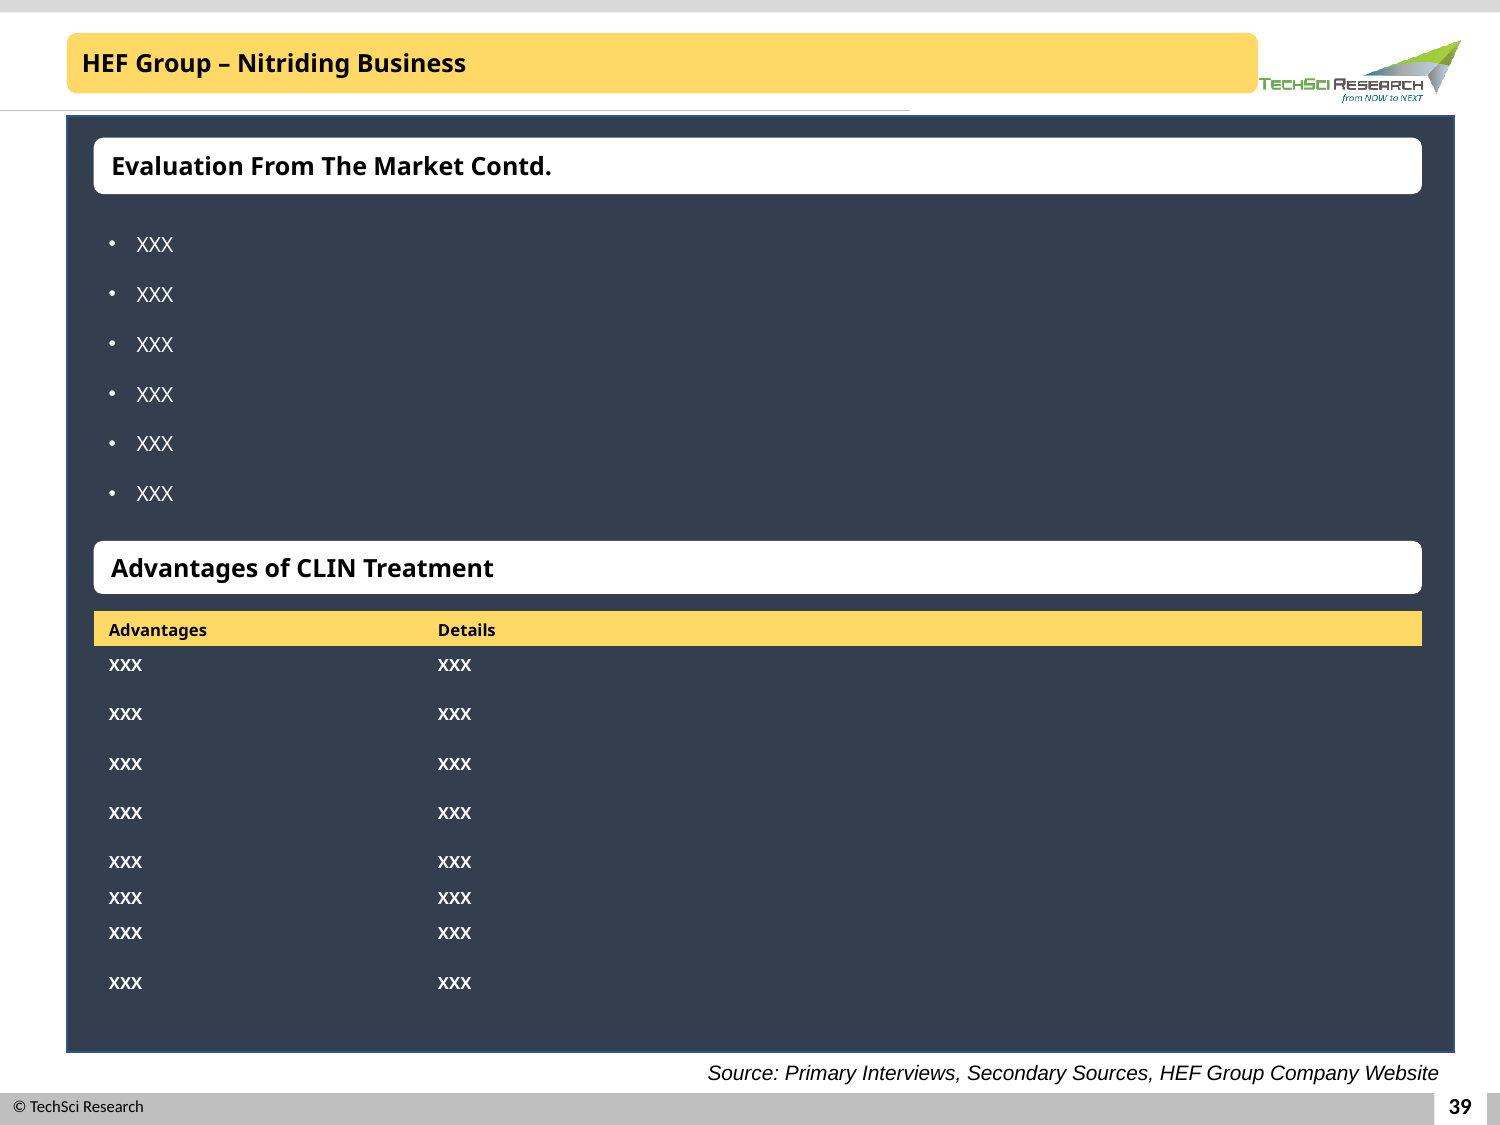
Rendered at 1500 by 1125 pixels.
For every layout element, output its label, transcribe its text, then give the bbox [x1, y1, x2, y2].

table_cell XXX [94, 879, 423, 914]
text_box [65, 31, 1260, 95]
table_cell XXX [423, 794, 1422, 843]
table_header Details [423, 611, 1422, 646]
text_box XXX XXX XXX XXX XXX XXX [93, 211, 1422, 514]
table_cell XXX [423, 914, 1422, 964]
table_cell XXX [94, 964, 423, 1013]
table_cell XXX [94, 794, 423, 843]
table_cell XXX [94, 745, 423, 794]
table_cell XXX [423, 964, 1422, 1013]
table_cell XXX [423, 843, 1422, 879]
table_cell XXX [94, 646, 423, 695]
text_box Evaluation From The Market Contd. [92, 136, 1424, 196]
table_cell XXX [94, 843, 423, 879]
table_cell XXX [94, 695, 423, 745]
table_cell XXX [94, 914, 423, 964]
table_cell XXX [423, 879, 1422, 914]
text_box Advantages of CLIN Treatment [92, 539, 1423, 596]
text_box HEF Group – Nitriding Business [67, 40, 1164, 86]
text_box Source: Primary Interviews, Secondary Sources, HEF Group Company Website [652, 1052, 1454, 1092]
table_cell XXX [423, 646, 1422, 695]
table_header Advantages [94, 611, 423, 646]
table_cell XXX [423, 745, 1422, 794]
text_box [66, 115, 1455, 1053]
picture [1257, 39, 1461, 104]
table_cell XXX [423, 695, 1422, 745]
